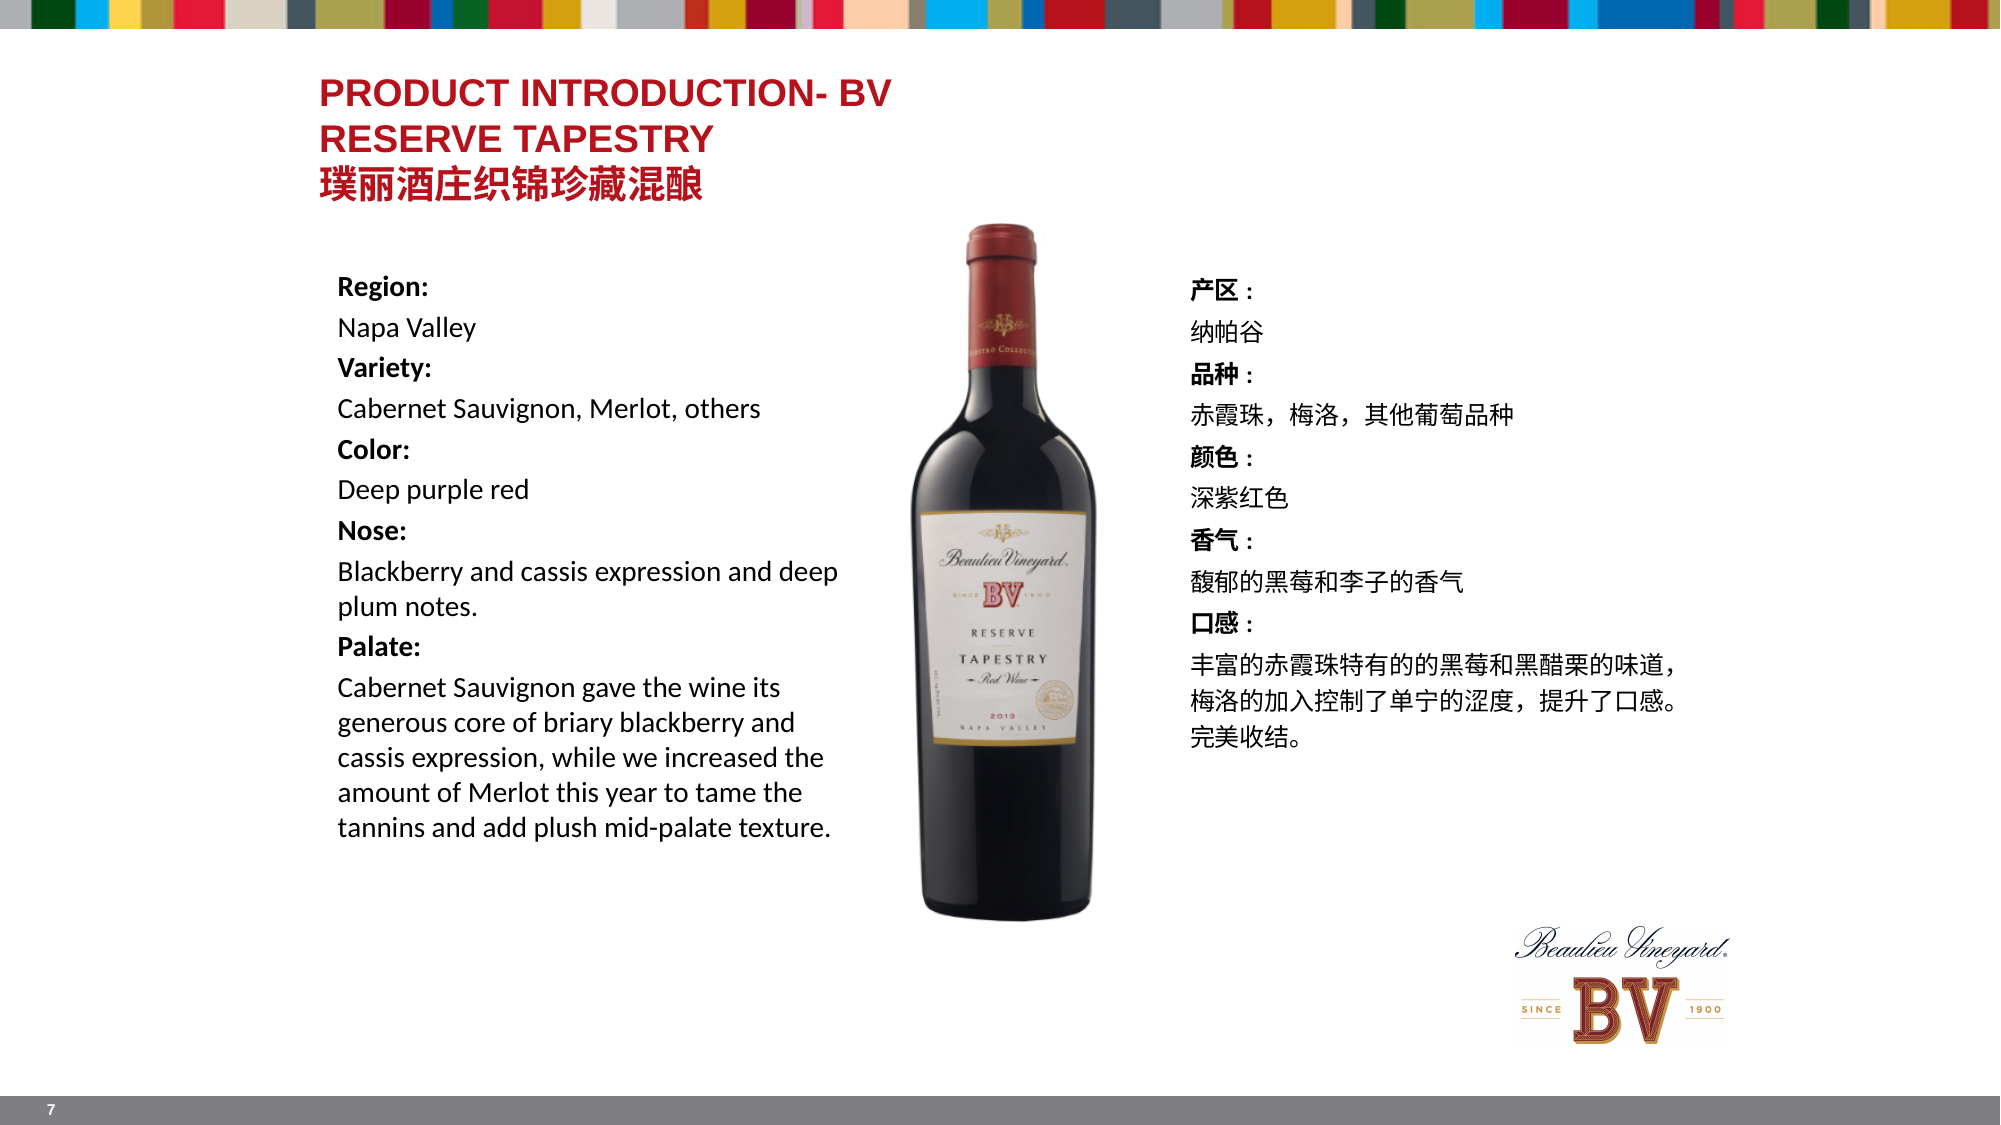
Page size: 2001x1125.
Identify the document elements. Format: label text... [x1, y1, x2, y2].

picture [0, 0, 75, 29]
picture [988, 0, 1475, 29]
text_box 产区: 纳帕谷 品种: 赤霞珠，梅洛，其他葡萄品种 颜色: 深紫红色 香气: 馥郁的黑莓和李子的香气 口感: 丰富的赤霞珠特有的的黑莓和黑醋栗的味道，梅洛的加入控制了单宁的涩度，提升了口感。完美收结。 [1184, 263, 1710, 528]
picture [1597, 0, 2000, 29]
picture [454, 0, 926, 29]
picture [1502, 0, 1569, 29]
text_box PRODUCT INTRODUCTION- BV RESERVE TAPESTRY 璞丽酒庄织锦珍藏混酿 [319, 67, 1677, 207]
picture [888, 222, 1108, 927]
picture [1515, 926, 1730, 1045]
text_box Region: Napa Valley Variety: Cabernet Sauvignon, Merlot, others Color: Deep purple red Nose: Blackberry and cassis expression and deep plum notes. Palate: Cabernet Sauvignon gave the wine its generous core of briary blackberry and cassis expression, while we increased the amount of Merlot this year to tame the tannins and add plush mid-palate texture. [332, 261, 858, 527]
picture [108, 0, 451, 29]
